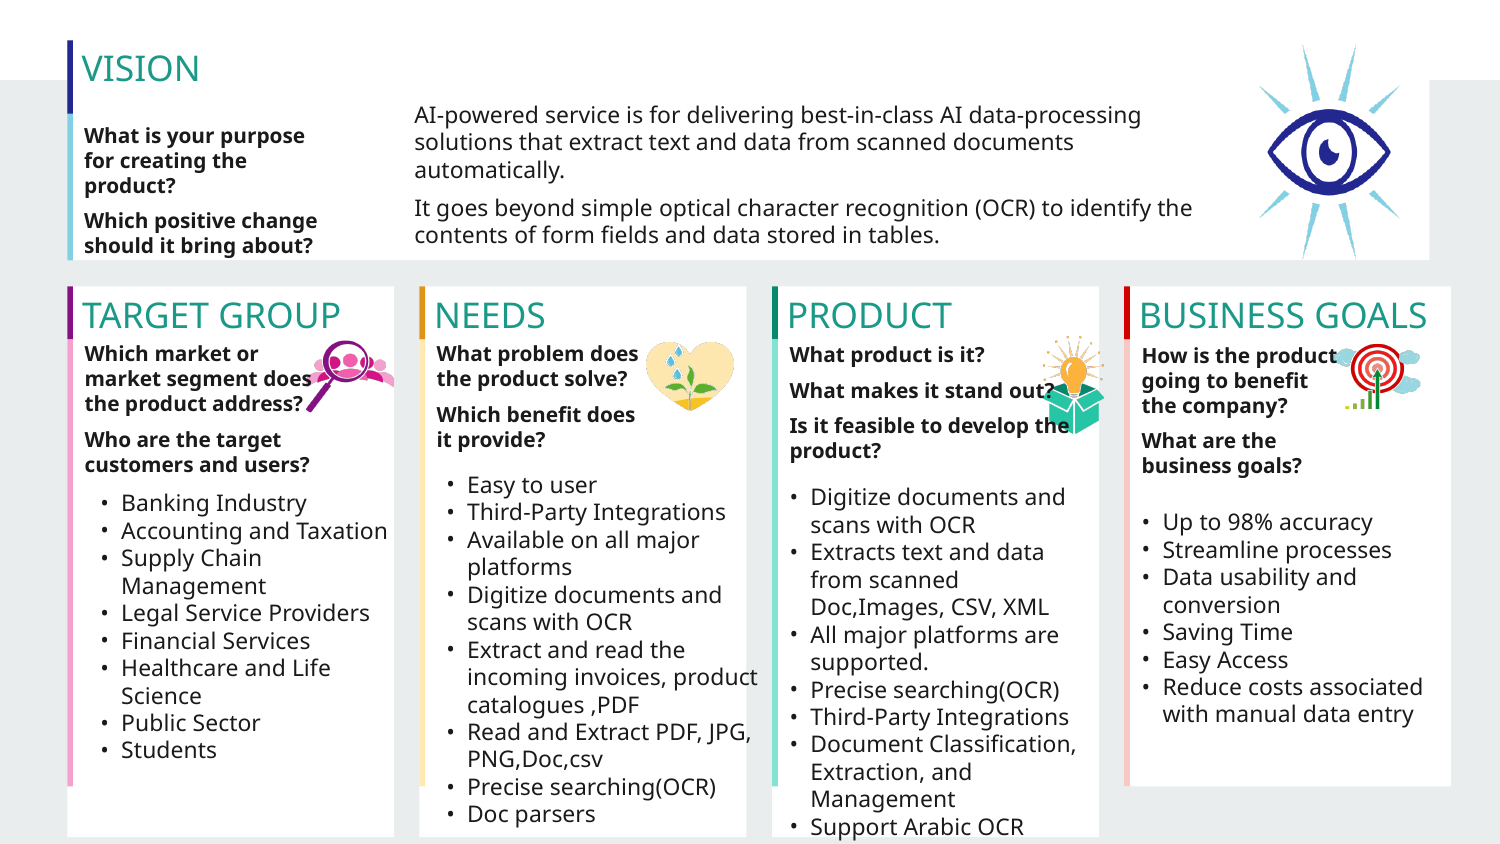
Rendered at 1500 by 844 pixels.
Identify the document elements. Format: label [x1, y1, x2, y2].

text_box [66, 40, 1452, 844]
